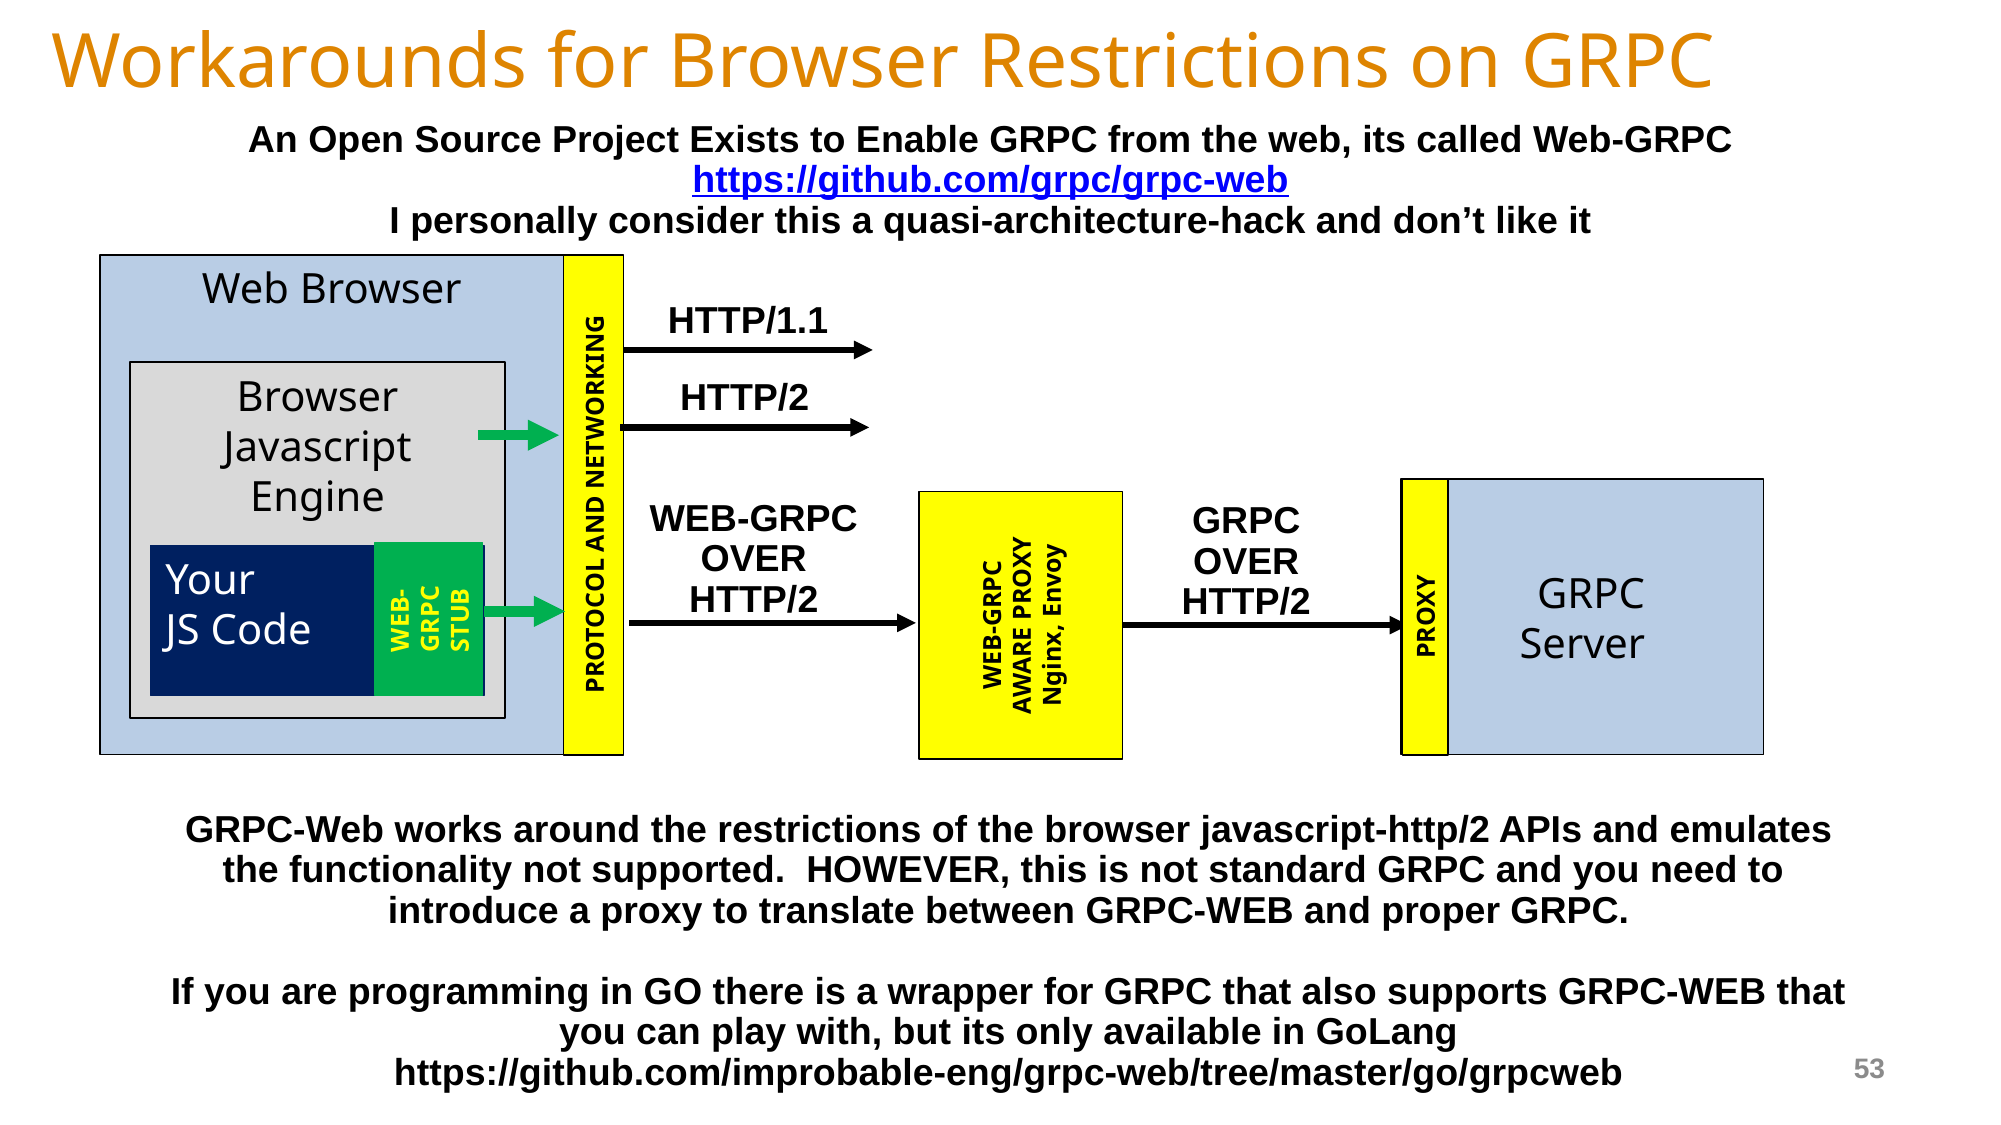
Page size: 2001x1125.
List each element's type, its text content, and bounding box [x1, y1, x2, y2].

text_box Your JS Code [150, 545, 375, 696]
text_box An Open Source Project Exists to Enable GRPC from the web, its called Web-GRPC https://github.com/grpc/grpc-web I personally consider this a quasi-architecture-hack and don’t like it [99, 112, 1882, 249]
text_box PROXY [1402, 478, 1448, 755]
text_box GRPC-Web works around the restrictions of the browser javascript-http/2 APIs and emulates the functionality not supported. HOWEVER, this is not standard GRPC and you need to introduce a proxy to translate between GRPC-WEB and proper GRPC. If you are programming in GO there is a wrapper for GRPC that also supports GRPC-WEB that you can play with, but its only available in GoLang https://github.com/improbable-eng/grpc-web/tree/master/go/grpcweb [118, 802, 1900, 1101]
text_box WEB-GRPC AWARE PROXY Nginx, Envoy [919, 491, 1123, 759]
text_box HTTP/2 [665, 371, 825, 424]
text_box Web Browser [99, 254, 563, 755]
text_box PROTOCOL AND NETWORKING [563, 254, 624, 755]
text_box WEB- GRPC STUB [375, 542, 483, 696]
text_box GRPC Server [1448, 478, 1764, 755]
text_box GRPC OVER HTTP/2 [1166, 493, 1326, 622]
text_box WEB-GRPC OVER HTTP/2 [634, 491, 873, 620]
text_box HTTP/1.1 [653, 293, 844, 347]
title Workarounds for Browser Restrictions on GRPC [36, 45, 1900, 160]
text_box Browser Javascript Engine [129, 362, 506, 719]
